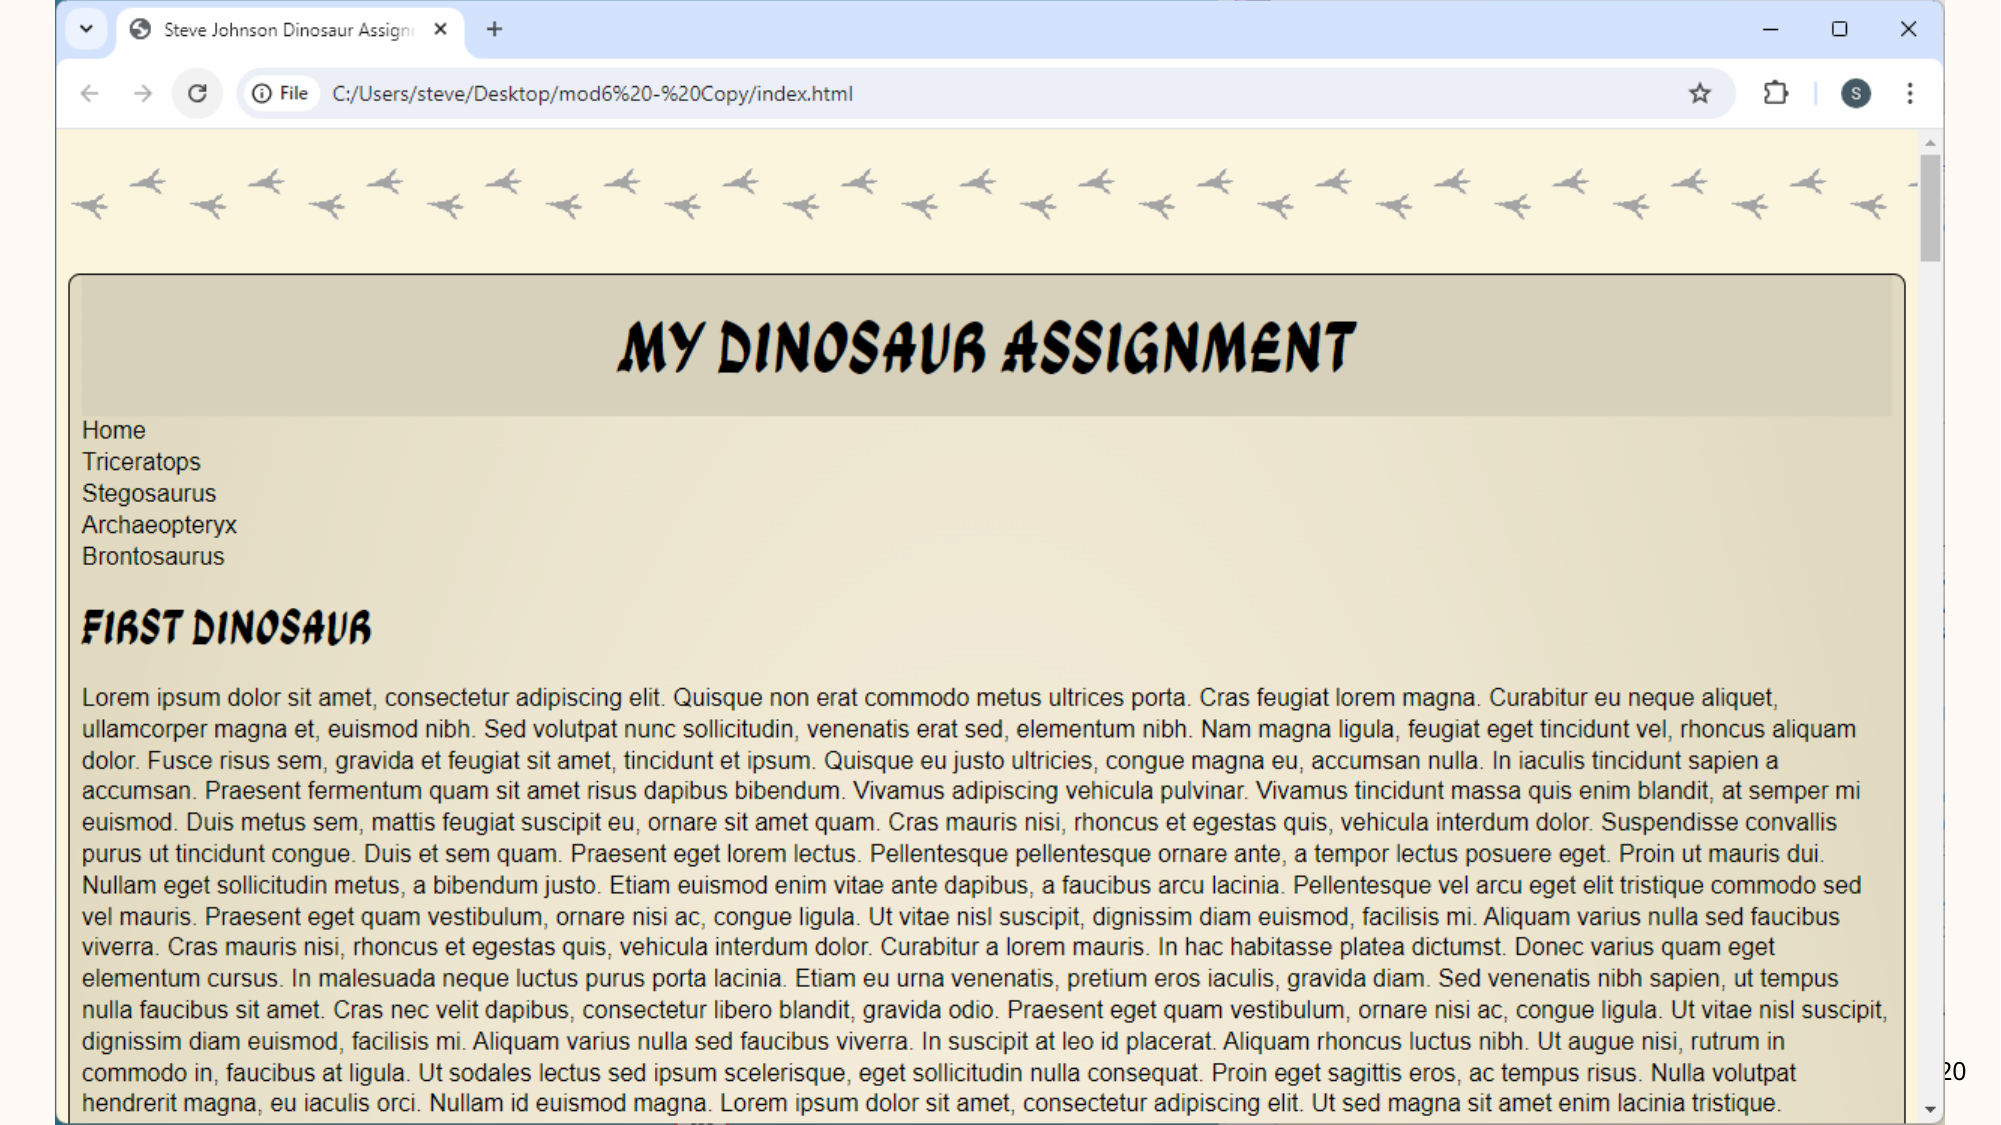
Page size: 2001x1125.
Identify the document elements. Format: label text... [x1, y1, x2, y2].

picture [55, 0, 1945, 1125]
text_box 20 [1949, 1042, 1982, 1103]
